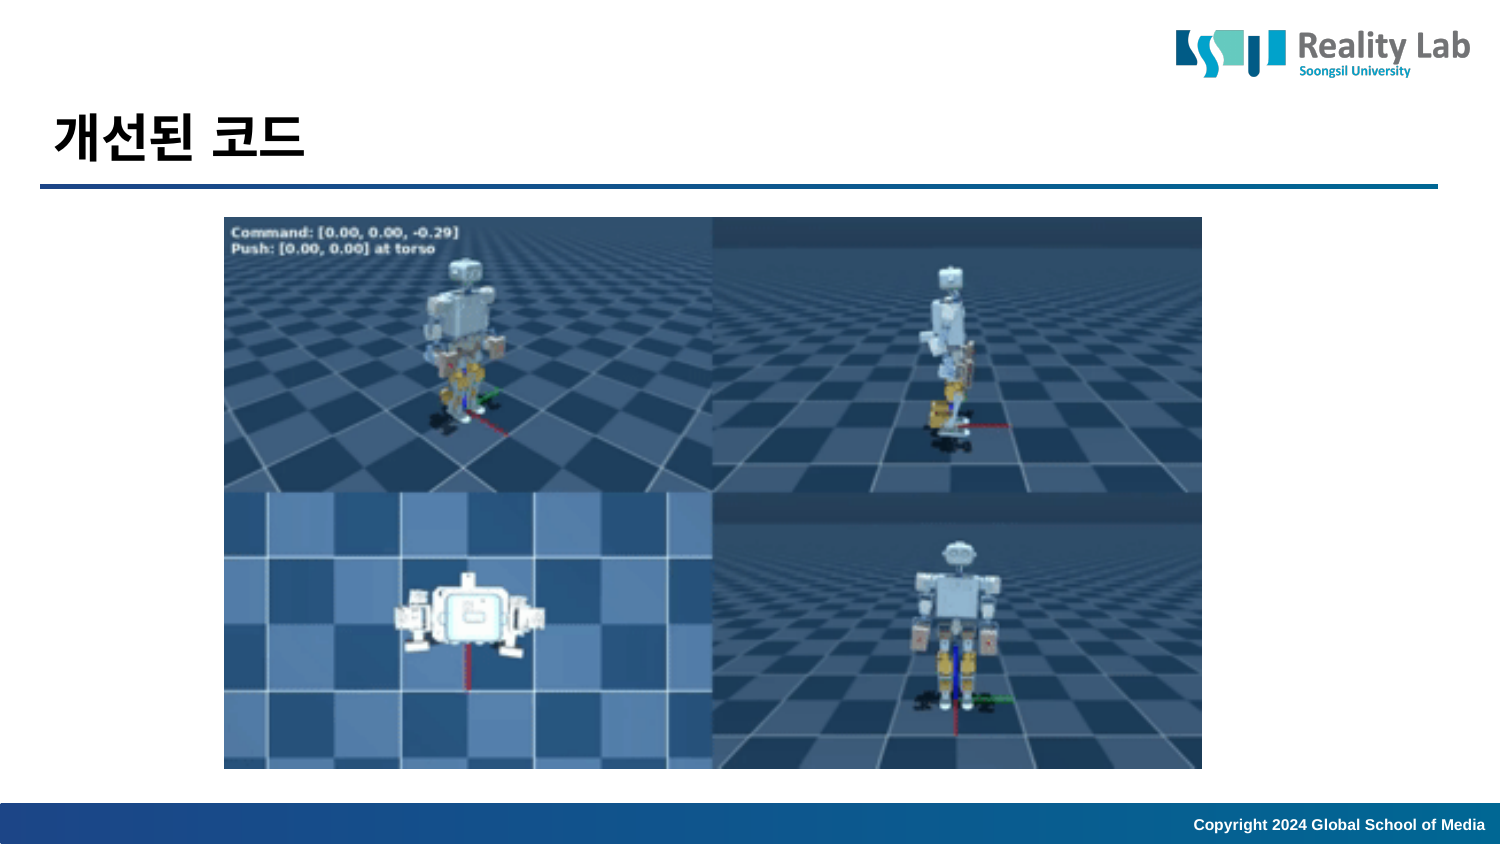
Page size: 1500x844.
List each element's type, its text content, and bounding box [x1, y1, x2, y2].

text_box Copyright 2024 Global School of Media [1062, 801, 1500, 844]
text_box [40, 184, 1438, 189]
text_box [0, 803, 1062, 844]
picture [224, 217, 1202, 769]
picture [1174, 28, 1473, 79]
title 개선된 코드 [38, 90, 1437, 185]
